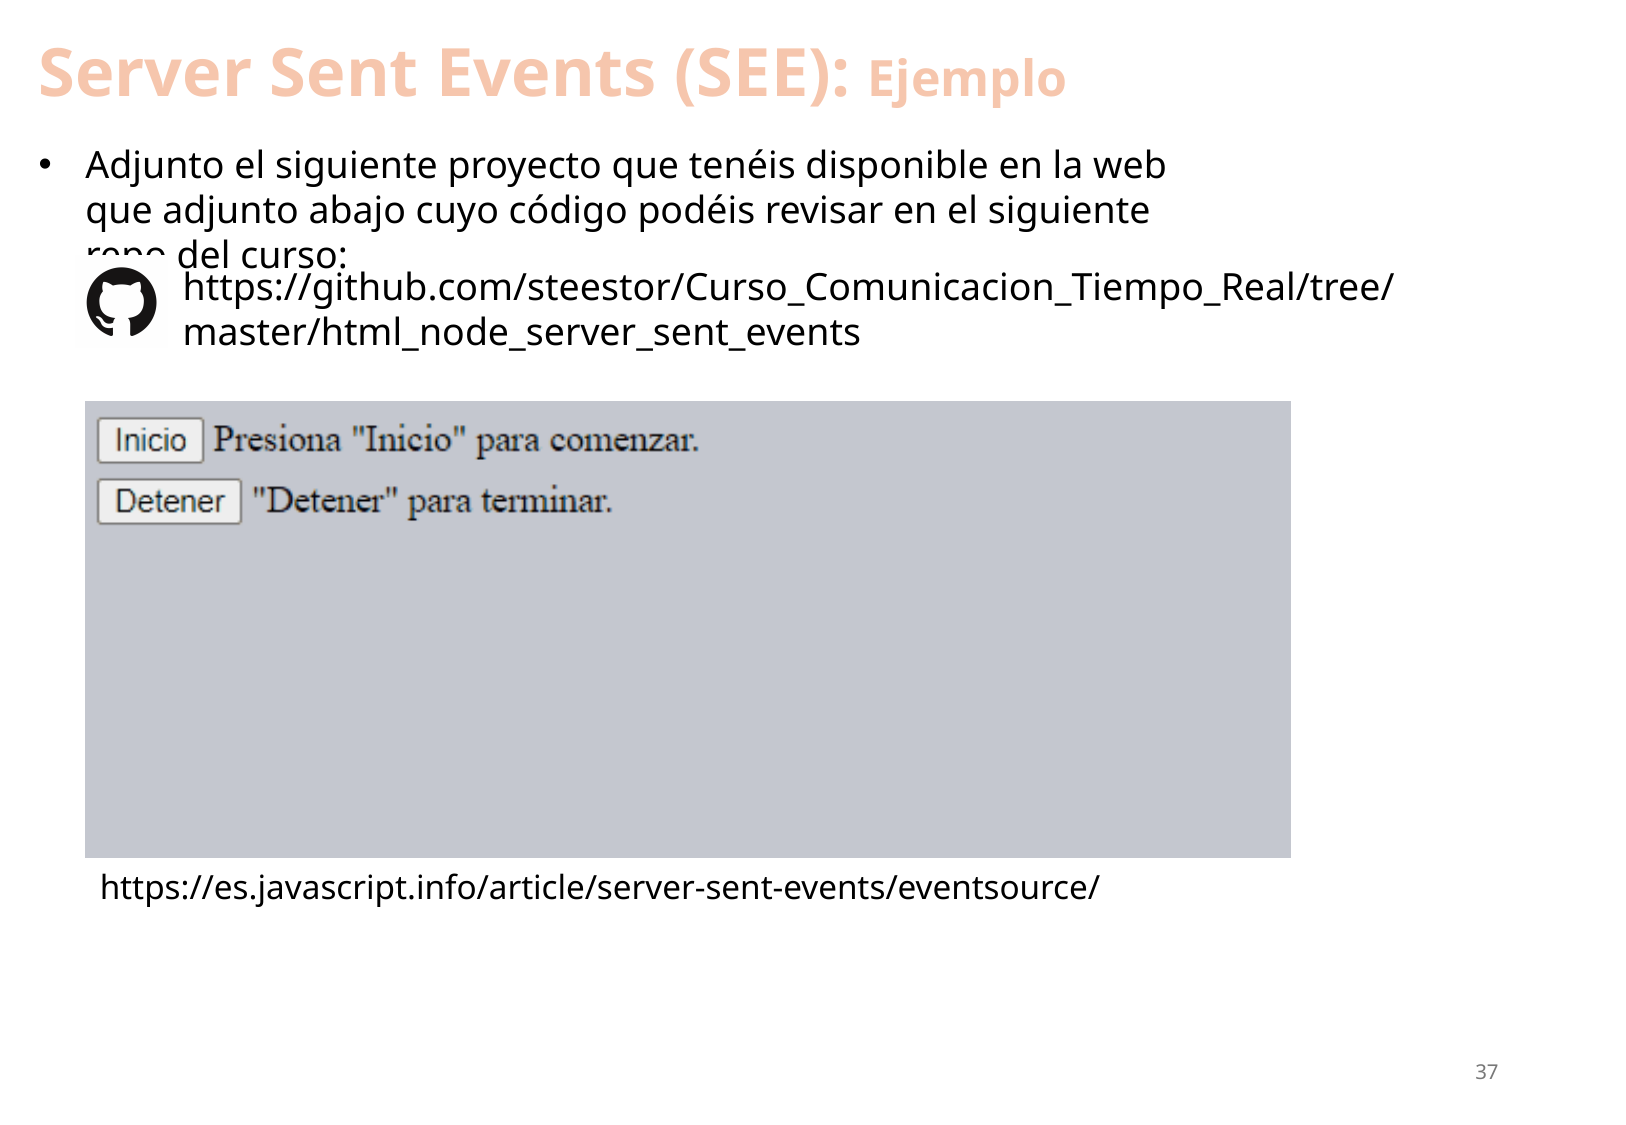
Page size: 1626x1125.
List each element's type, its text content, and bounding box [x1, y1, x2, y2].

picture [84, 401, 1291, 858]
text_box https://es.javascript.info/article/server-sent-events/eventsource/ [85, 859, 1592, 914]
text_box https://github.com/steestor/Curso_Comunicacion_Tiempo_Real/tree/master/html_node_server_sent_events [167, 255, 1571, 361]
slide_number 37 [1147, 1042, 1514, 1103]
picture [75, 254, 169, 348]
text_box Adjunto el siguiente proyecto que tenéis disponible en la web que adjunto abajo cuyo código podéis revisar en el siguiente repo del curso: [23, 133, 1203, 284]
text_box Server Sent Events (SEE): Ejemplo [23, 22, 1352, 117]
